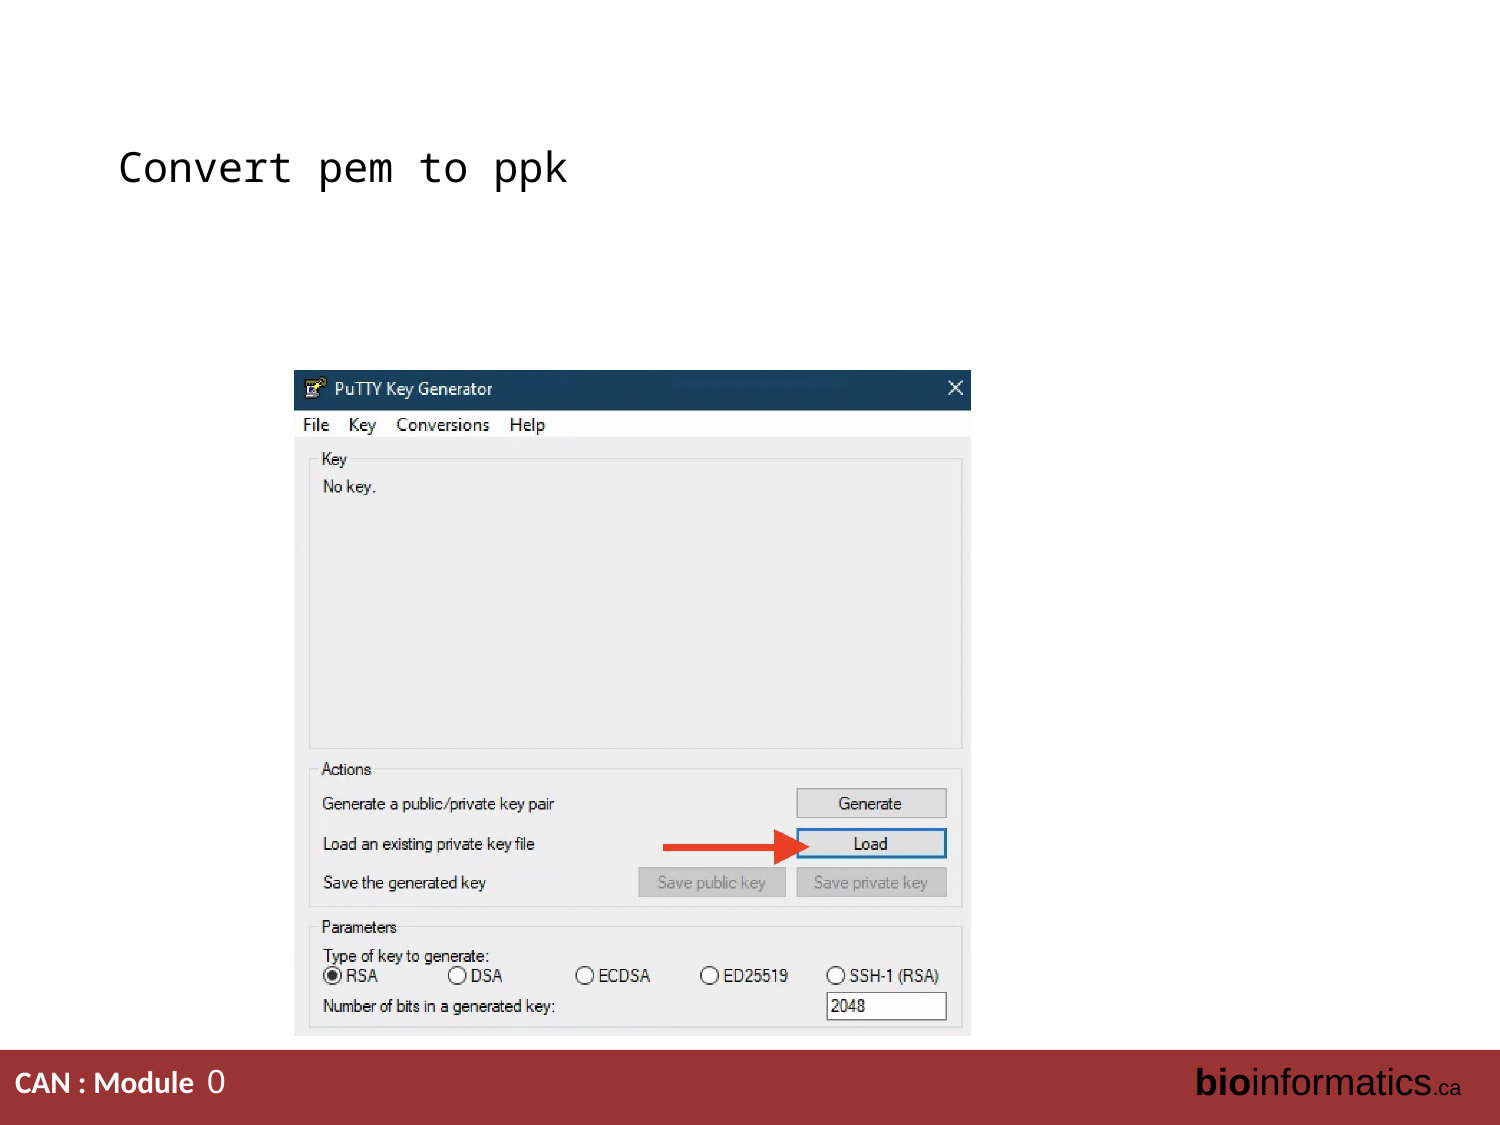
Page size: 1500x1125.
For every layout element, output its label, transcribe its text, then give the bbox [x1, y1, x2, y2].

title Convert pem to ppk [103, 59, 1397, 278]
picture [293, 369, 972, 1036]
